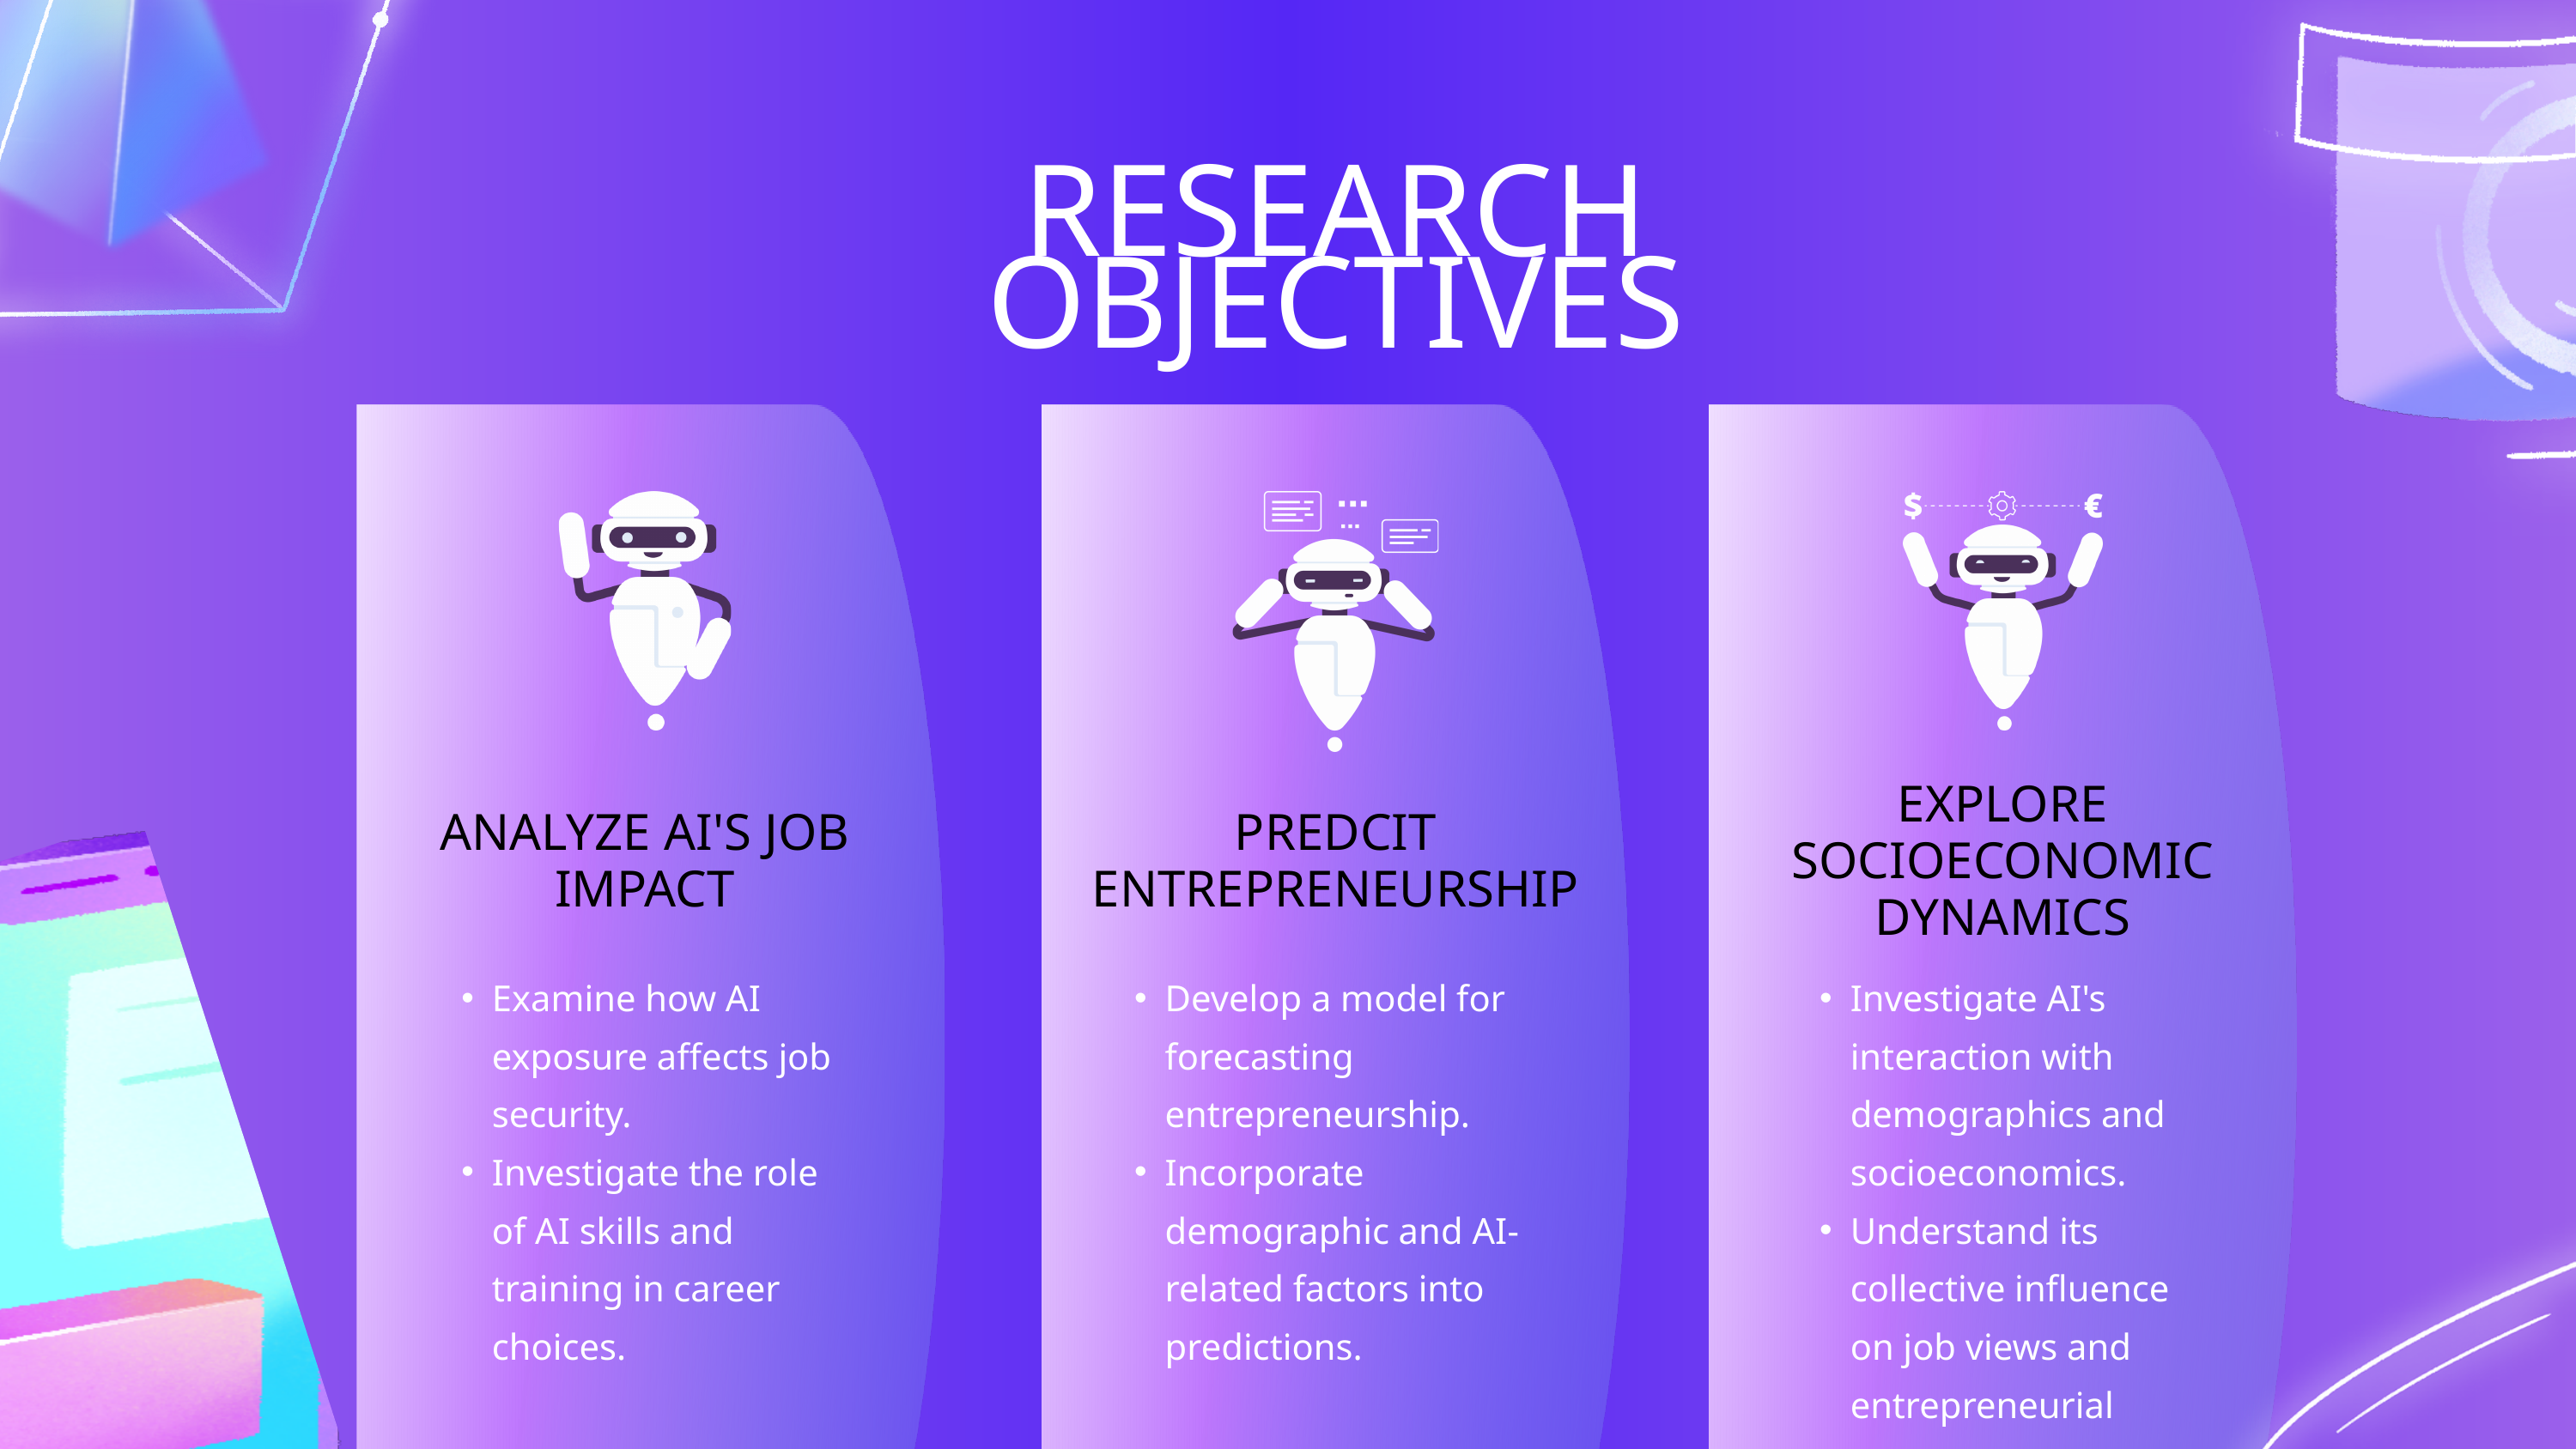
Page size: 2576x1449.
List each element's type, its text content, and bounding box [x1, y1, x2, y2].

text_box [1709, 404, 2297, 1449]
text_box ANALYZE AI'S JOB IMPACT [413, 803, 877, 918]
text_box [2217, 999, 2576, 1449]
text_box [2216, 0, 2576, 539]
text_box EXPLORE SOCIOECONOMIC DYNAMICS [1740, 775, 2266, 946]
text_box [1903, 491, 2103, 731]
text_box Examine how AI exposure affects job security. Investigate the role of AI skills and training in career choices. [430, 961, 859, 1426]
text_box [558, 491, 732, 731]
text_box [1042, 404, 1630, 803]
text_box [1042, 918, 1630, 1449]
text_box [0, 816, 345, 1449]
text_box RESEARCH OBJECTIVES [689, 190, 1983, 373]
text_box PREDCIT ENTREPRENEURSHIP [1042, 803, 1630, 918]
text_box [356, 404, 945, 1449]
text_box Develop a model for forecasting entrepreneurship. Incorporate demographic and AI-related factors into predictions. [1103, 961, 1568, 1426]
text_box Investigate AI's interaction with demographics and socioeconomics. Understand its collective influence on job views and entrepreneurial intent. [1789, 961, 2217, 1449]
text_box [0, 0, 449, 364]
text_box [1232, 491, 1439, 753]
